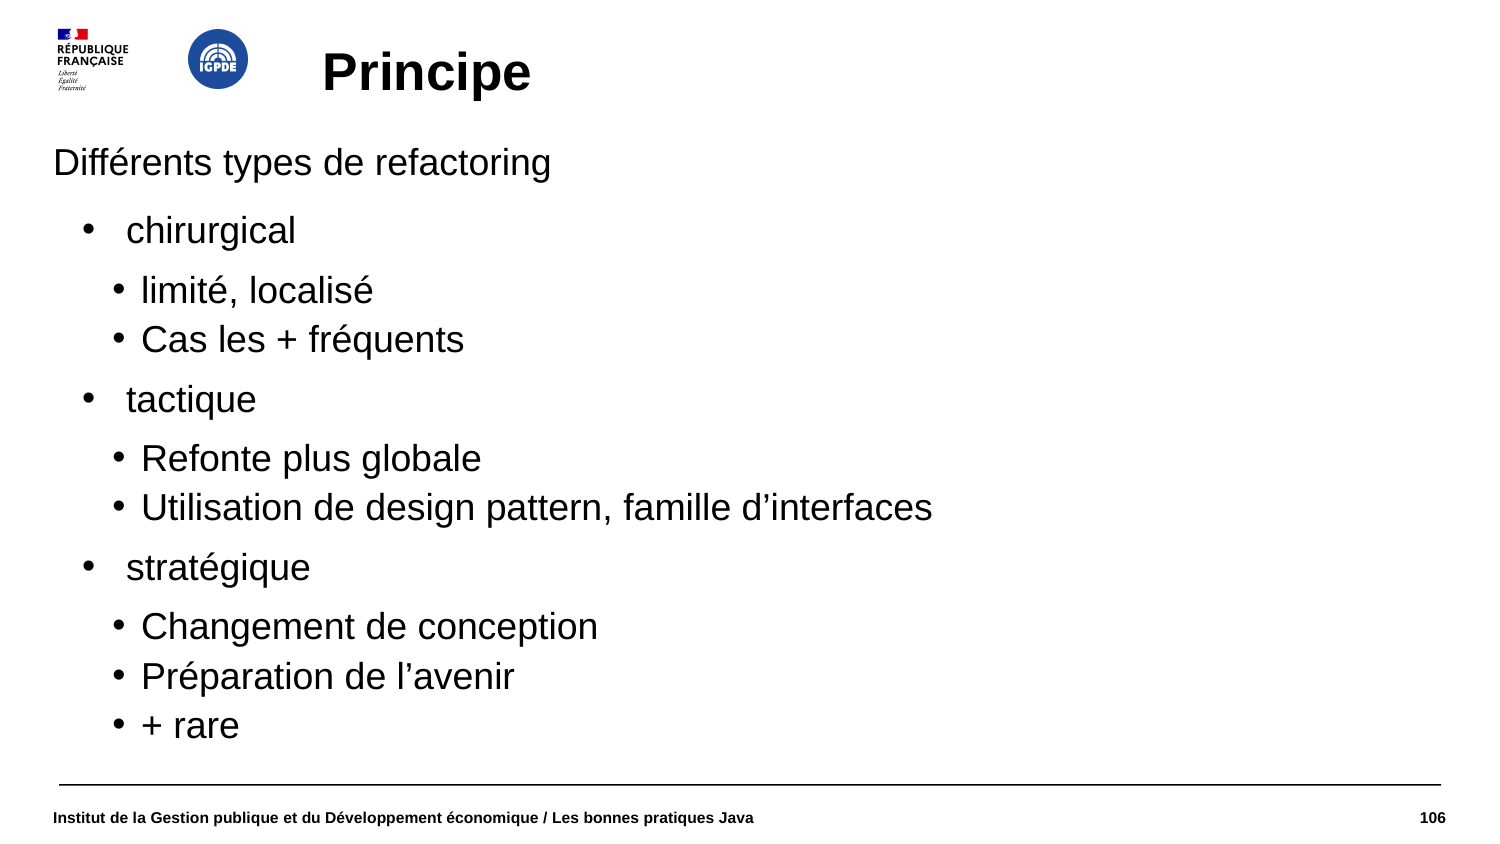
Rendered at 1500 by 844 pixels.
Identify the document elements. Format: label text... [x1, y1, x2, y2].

footer Institut de la Gestion publique et du Développement économique / Les bonnes pratiques Java [53, 787, 780, 844]
picture [188, 29, 248, 89]
slide_number 1 [1224, 787, 1447, 844]
list Différents types de refactoring chirurgical limité, localisé Cas les + fréquents tactique Refonte plus globale Utilisation de design pattern, famille d’interfaces stratégique Changement de conception Préparation de l’avenir + rare [53, 138, 1164, 765]
title Principe [322, 44, 1282, 116]
picture [47, 18, 139, 101]
